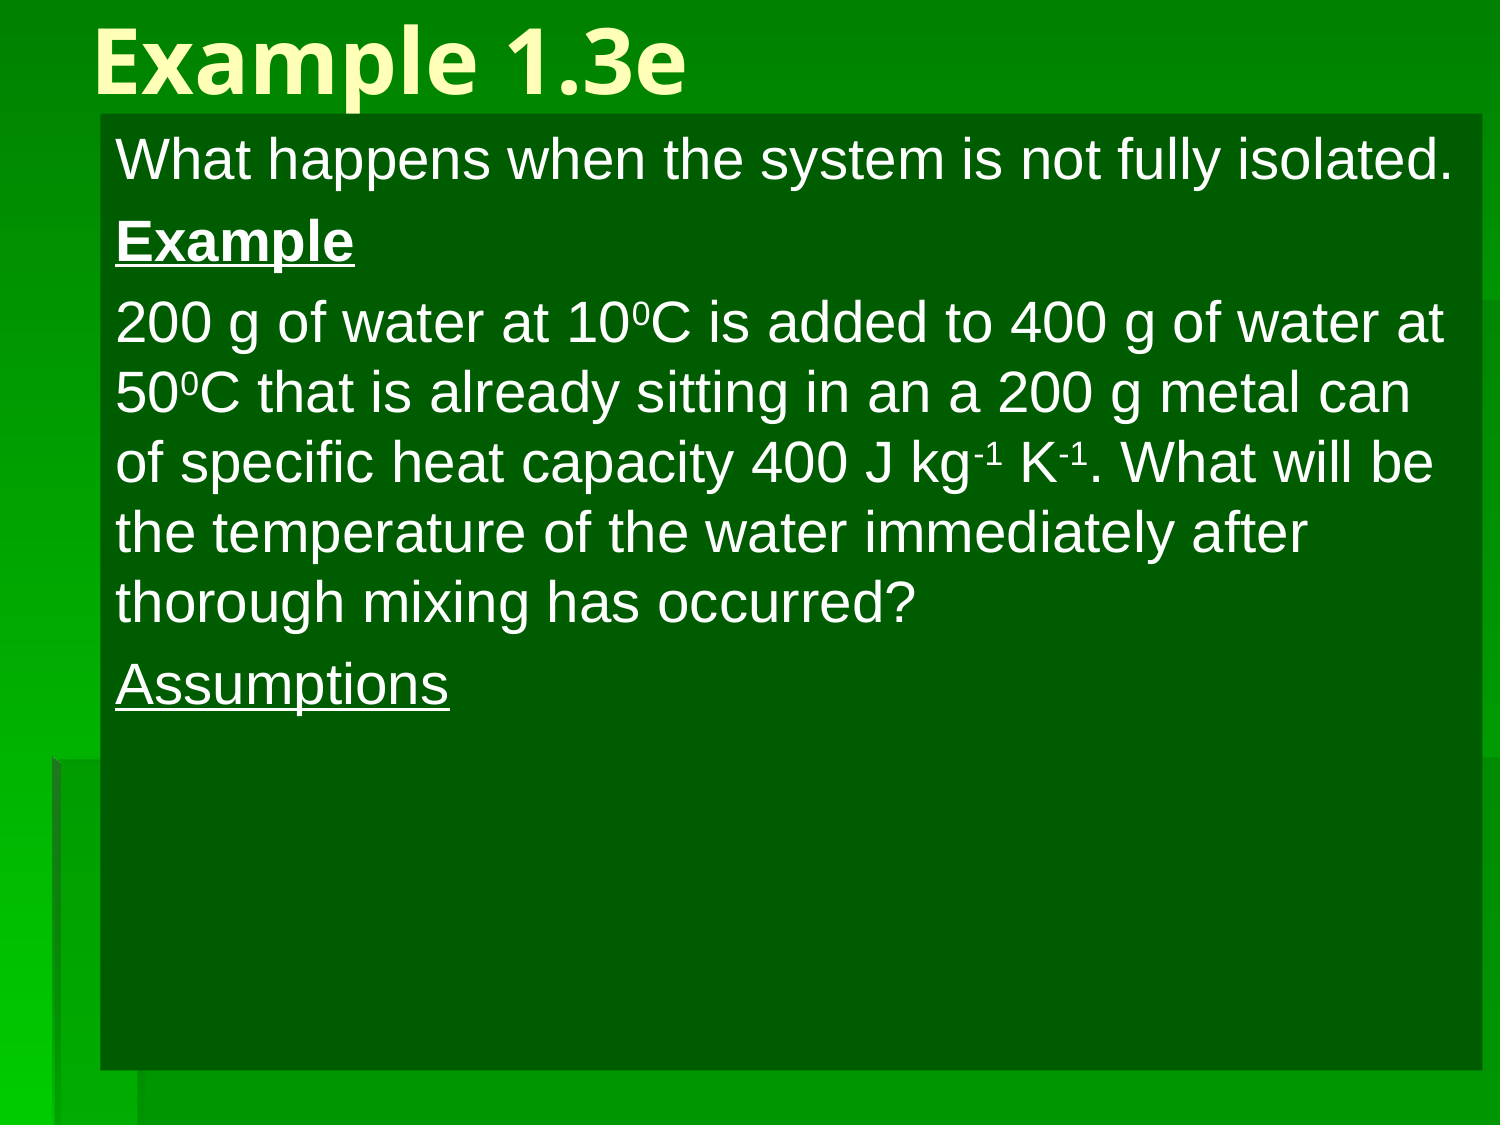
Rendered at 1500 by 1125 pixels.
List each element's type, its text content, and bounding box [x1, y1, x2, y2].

title Example 1.3e [74, 14, 1451, 101]
list What happens when the system is not fully isolated. Example 200 g of water at 100C is added to 400 g of water at 500C that is already sitting in an a 200 g metal can of specific heat capacity 400 J kg-1 K-1. What will be the temperature of the water immediately after thorough mixing has occurred? Assumptions [100, 113, 1483, 1071]
